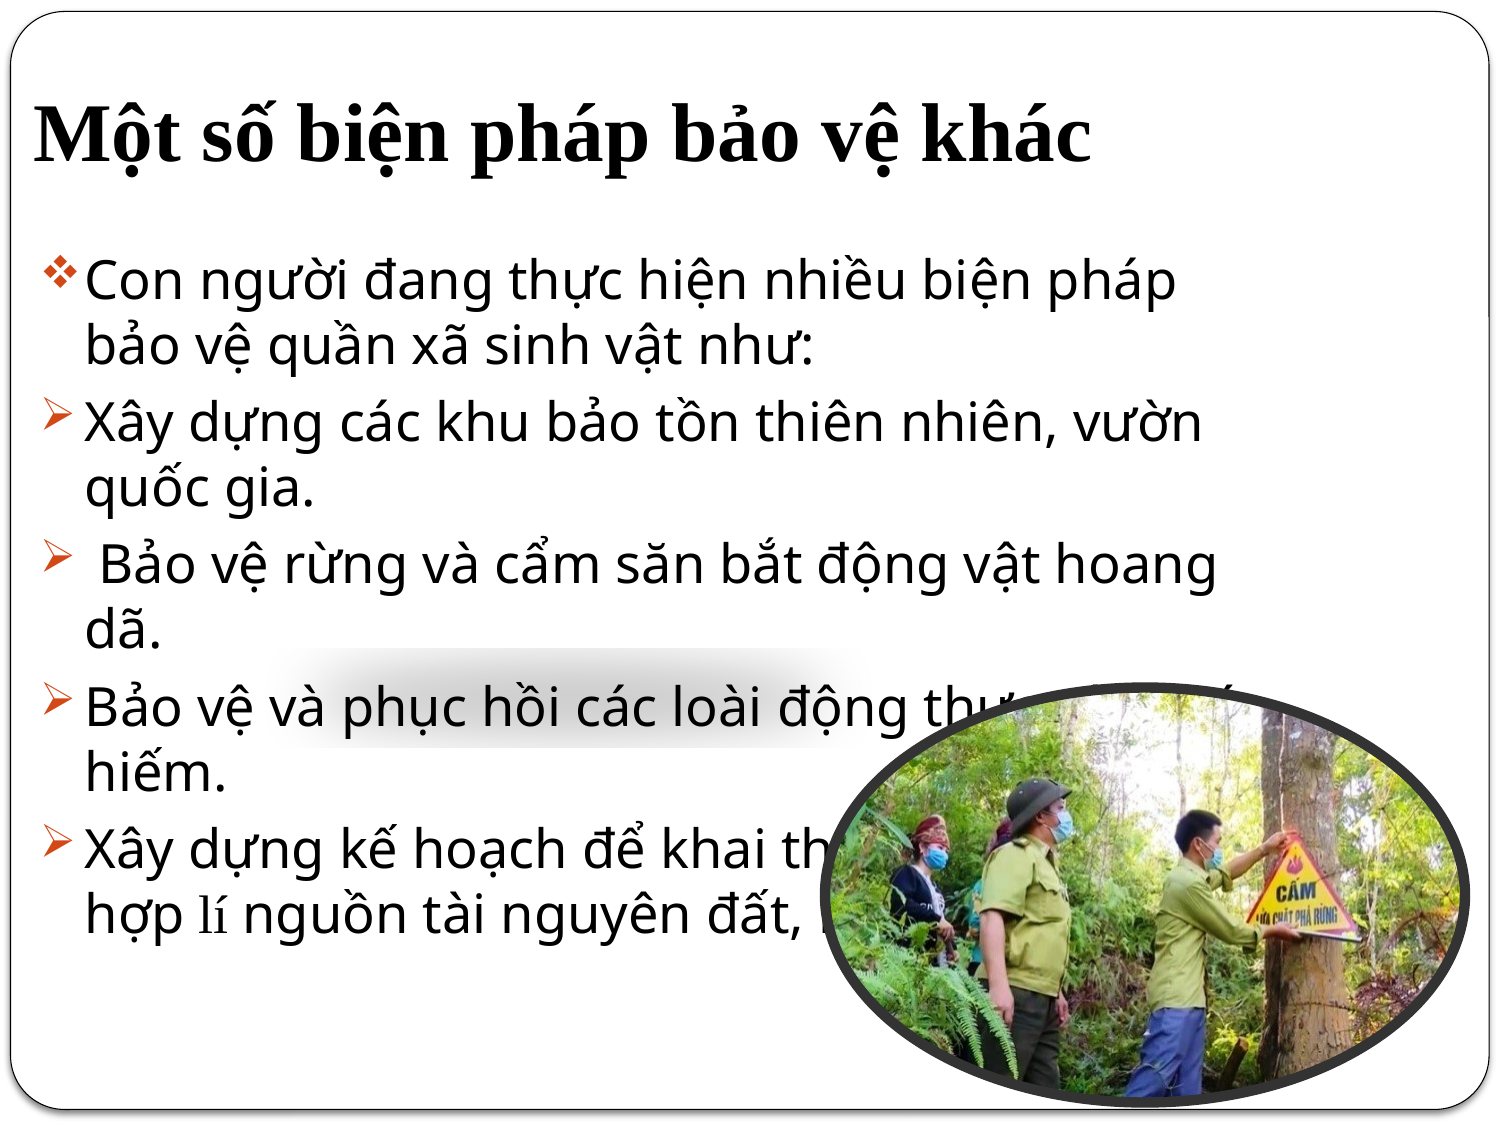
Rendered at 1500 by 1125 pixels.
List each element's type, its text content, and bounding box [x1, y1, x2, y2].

title Một số biện pháp bảo vệ khác [0, 5, 1201, 194]
picture [824, 687, 1466, 1103]
list Con người đang thực hiện nhiều biện pháp bảo vệ quần xã sinh vật như: Xây dựng các khu bảo tồn thiên nhiên, vườn quốc gia. Bảo vệ rừng và cẩm săn bắt động vật hoang dã. Bảo vệ và phục hồi các loài động thực vật quý hiếm. Xây dựng kế hoạch để khai thác và sử dụng hợp lí nguồn tài nguyên đất, rừng, biển,… [24, 237, 1300, 988]
